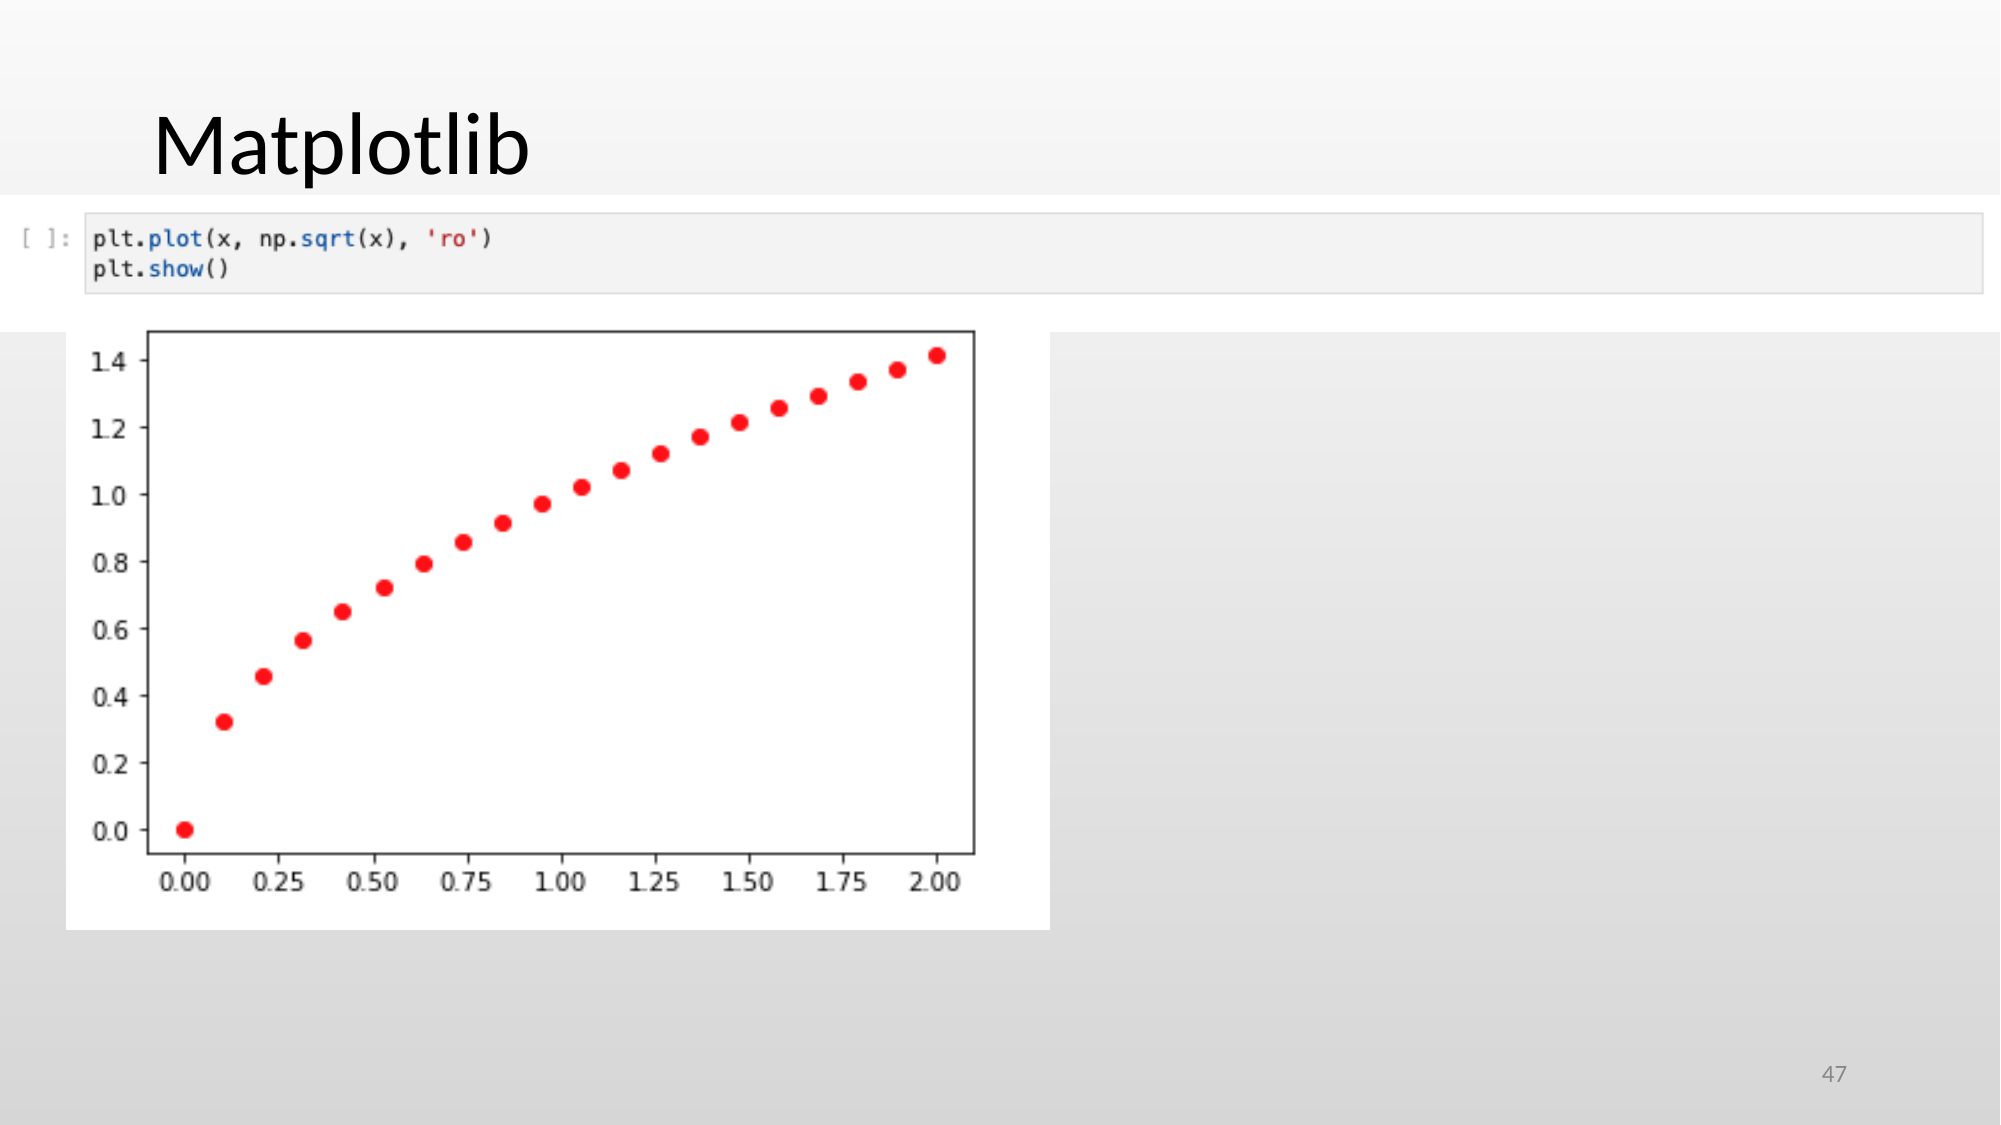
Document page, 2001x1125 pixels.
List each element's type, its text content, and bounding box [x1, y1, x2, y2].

slide_number 47 [1412, 1042, 1863, 1103]
title Matplotlib [137, 36, 1863, 193]
picture [0, 195, 2000, 930]
